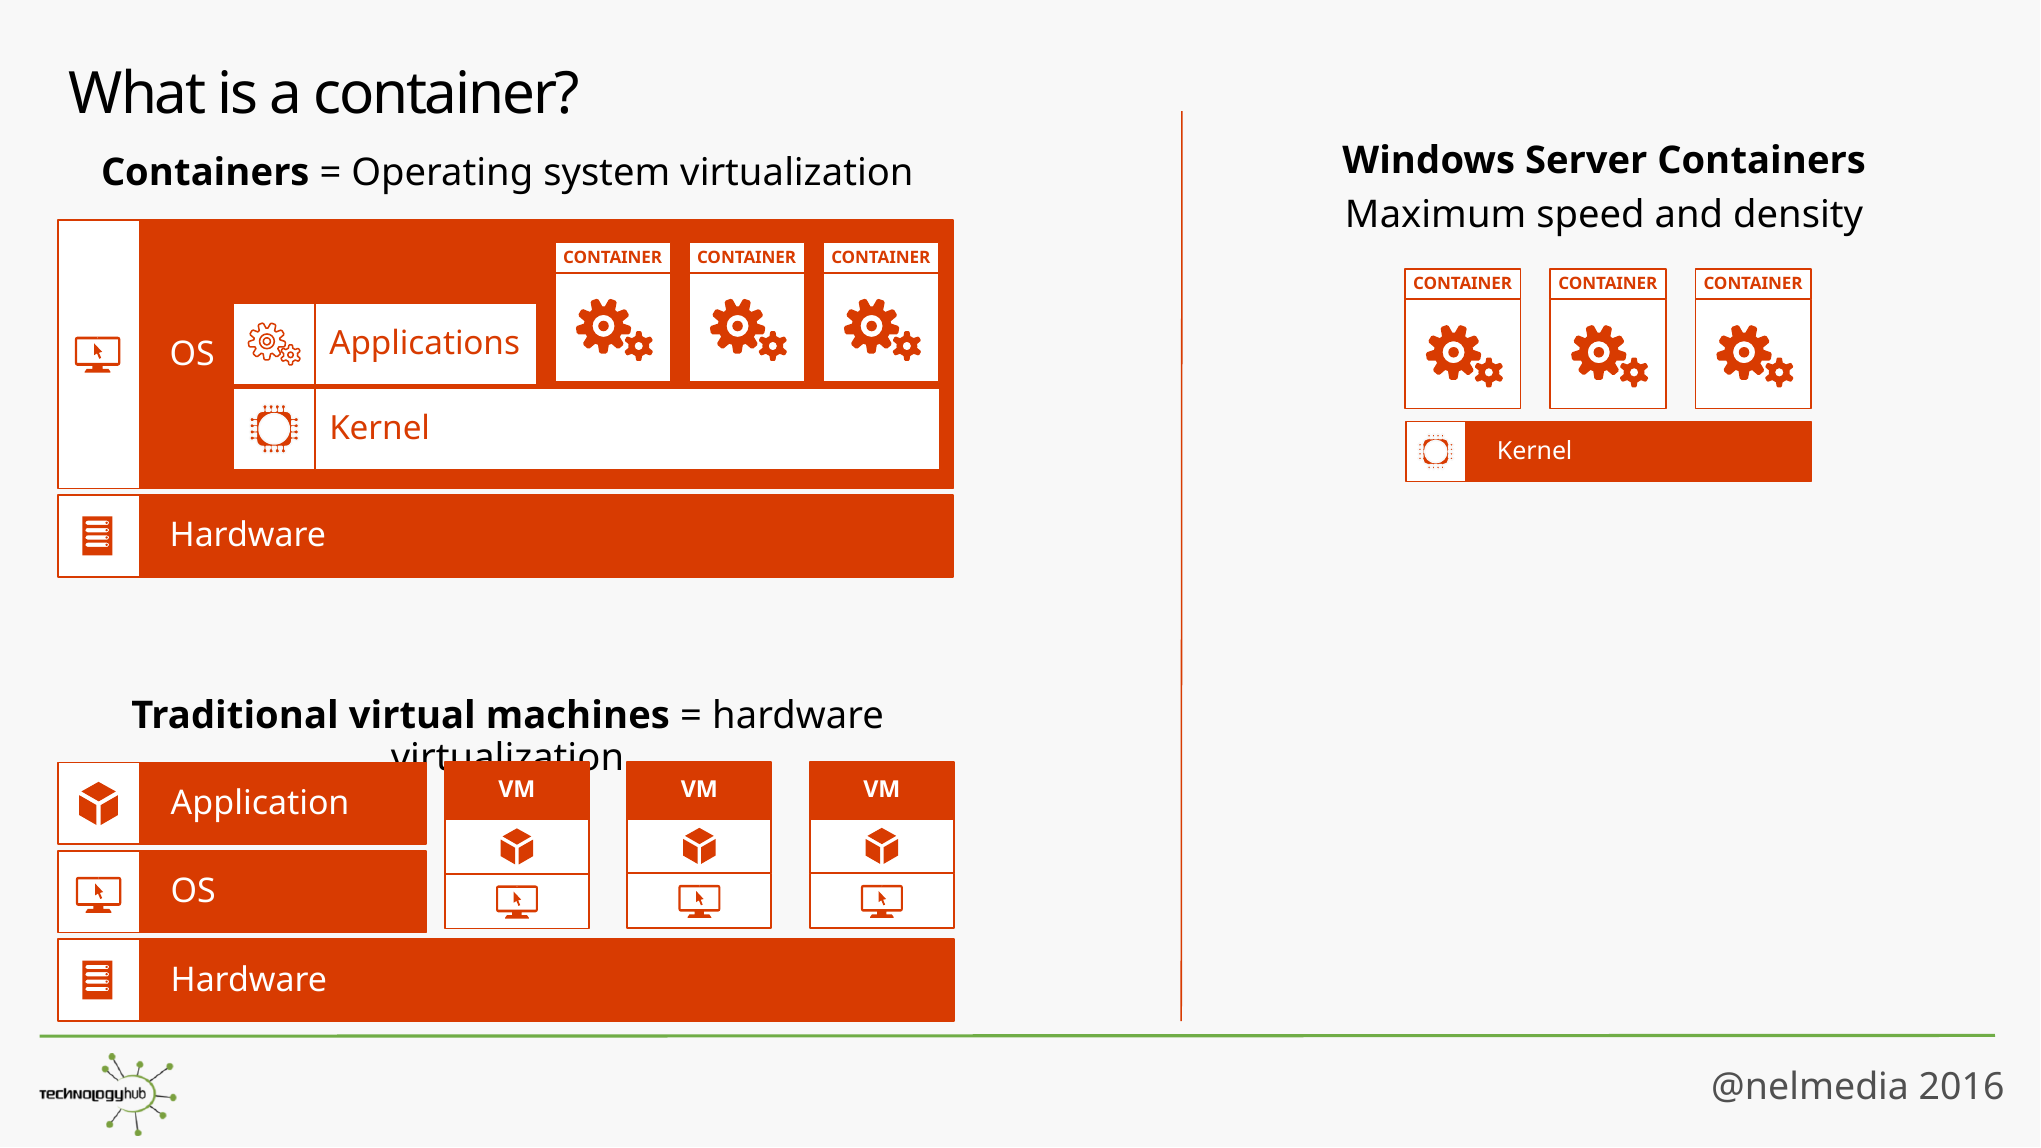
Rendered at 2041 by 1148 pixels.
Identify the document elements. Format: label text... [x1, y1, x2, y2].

text_box Traditional virtual machines = hardware virtualization [20, 696, 995, 803]
text_box Applications [316, 302, 538, 386]
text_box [688, 242, 805, 383]
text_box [1404, 268, 1812, 482]
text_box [74, 336, 121, 373]
text_box Application [141, 762, 427, 845]
text_box Hardware [141, 494, 954, 578]
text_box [81, 516, 113, 556]
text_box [444, 761, 955, 929]
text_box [554, 242, 671, 383]
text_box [57, 938, 141, 1022]
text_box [822, 242, 939, 383]
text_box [57, 762, 141, 845]
text_box [57, 494, 141, 578]
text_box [232, 302, 316, 385]
text_box Windows Server Containers Maximum speed and density [1191, 140, 2017, 236]
text_box OS [141, 850, 427, 933]
text_box [57, 219, 141, 489]
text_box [232, 387, 316, 470]
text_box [57, 850, 141, 933]
title What is a container? [45, 48, 1996, 199]
text_box Containers = Operating system virtualization [20, 152, 995, 219]
picture [20, 1048, 189, 1139]
text_box OS [141, 219, 954, 489]
text_box Hardware [141, 938, 955, 1022]
text_box Kernel [316, 387, 941, 470]
